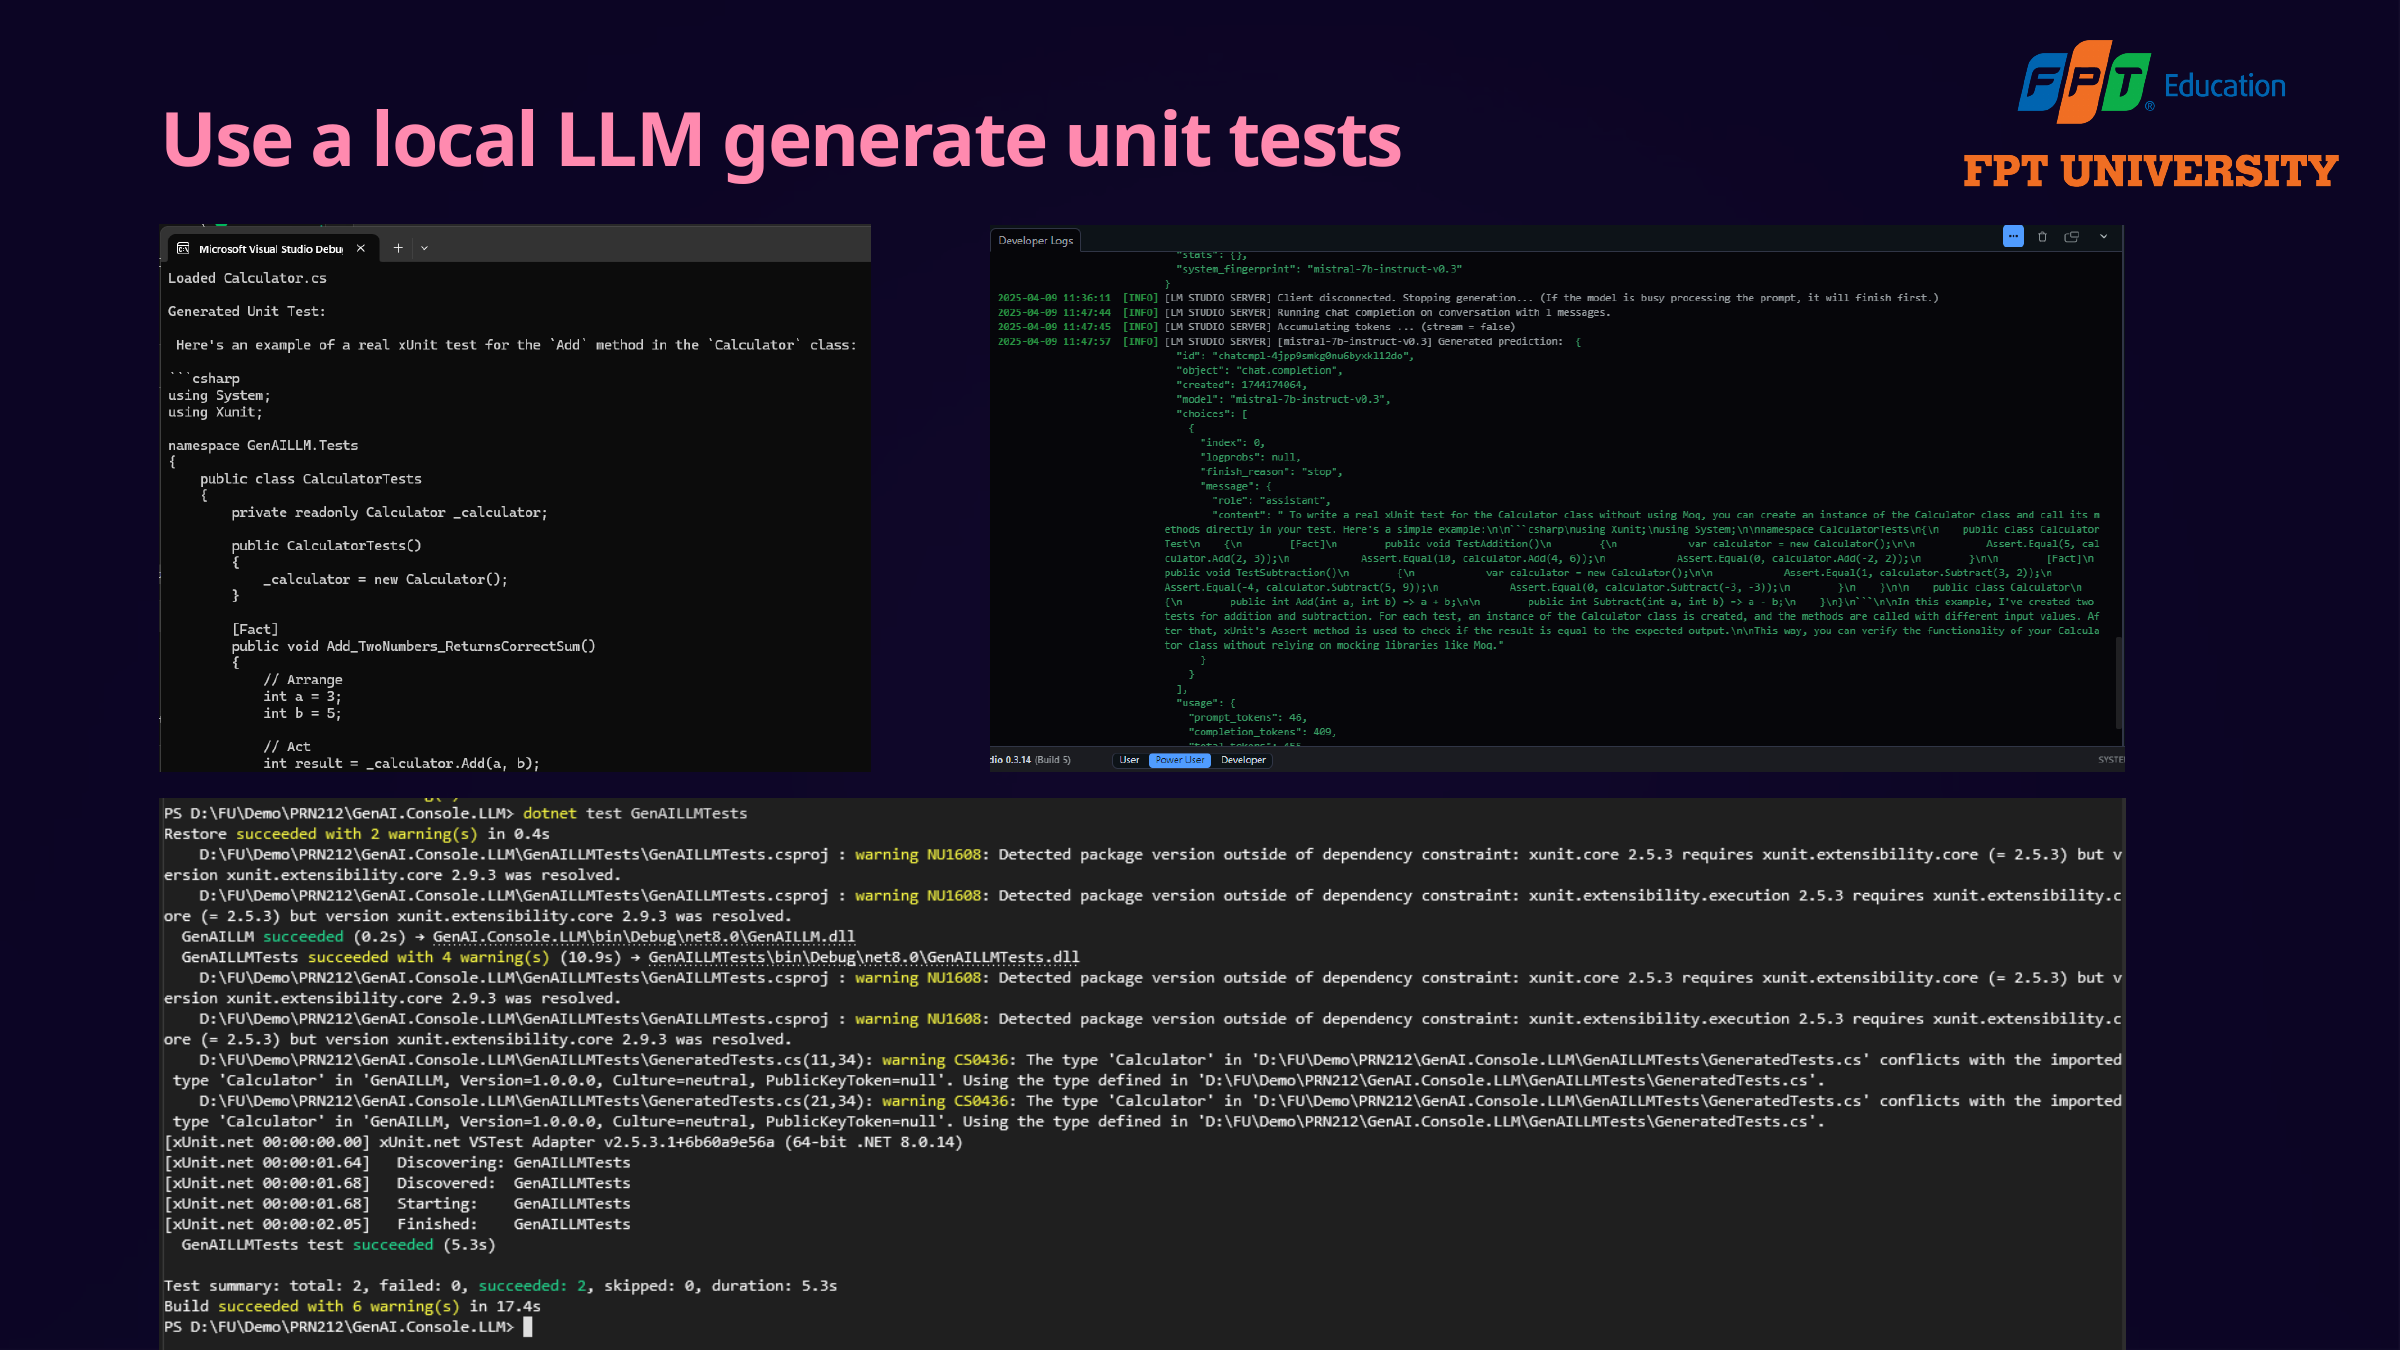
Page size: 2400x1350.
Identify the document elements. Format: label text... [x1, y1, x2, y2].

picture [159, 798, 2126, 1350]
picture [159, 224, 871, 772]
picture [1964, 40, 2339, 187]
picture [990, 225, 2125, 772]
text_box Use a local LLM generate unit tests [145, 83, 1946, 189]
